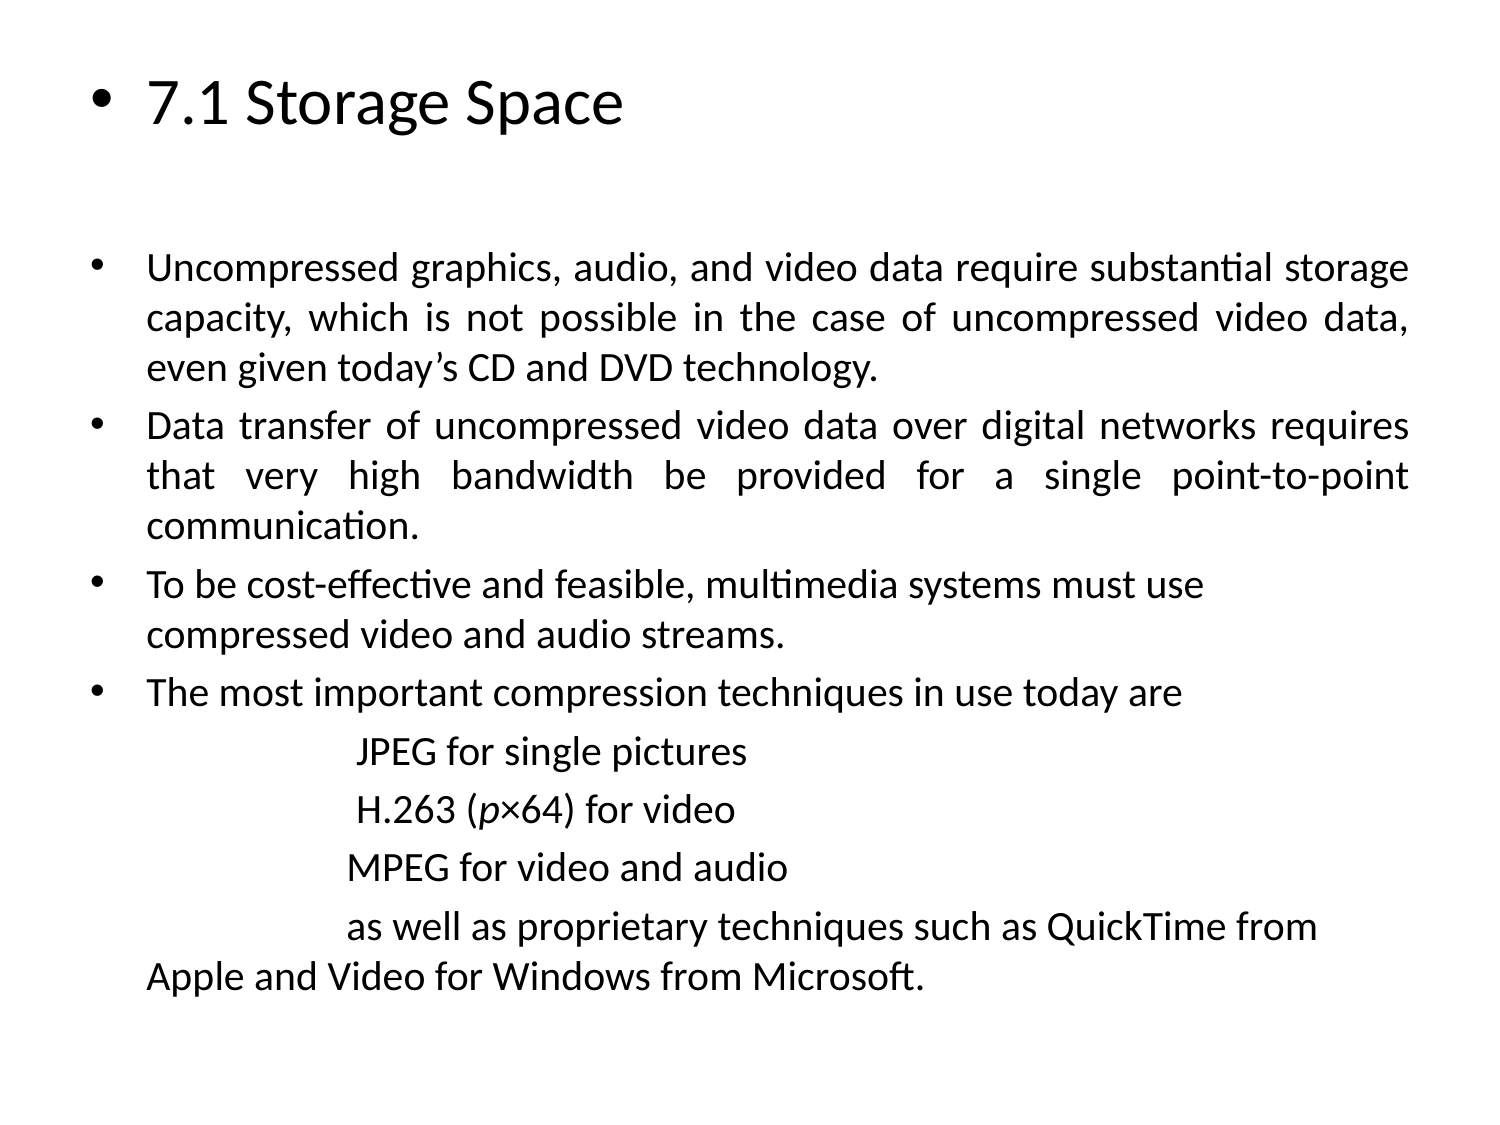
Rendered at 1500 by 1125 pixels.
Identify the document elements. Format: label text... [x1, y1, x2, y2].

list 7.1 Storage Space Uncompressed graphics, audio, and video data require substantial storage capacity, which is not possible in the case of uncompressed video data, even given today’s CD and DVD technology. Data transfer of uncompressed video data over digital networks requires that very high bandwidth be provided for a single point-to-point communication. To be cost-effective and feasible, multimedia systems must use compressed video and audio streams. The most important compression techniques in use today are JPEG for single pictures H.263 (p×64) for video MPEG for video and audio as well as proprietary techniques such as QuickTime from Apple and Video for Windows from Microsoft. [75, 50, 1425, 1038]
